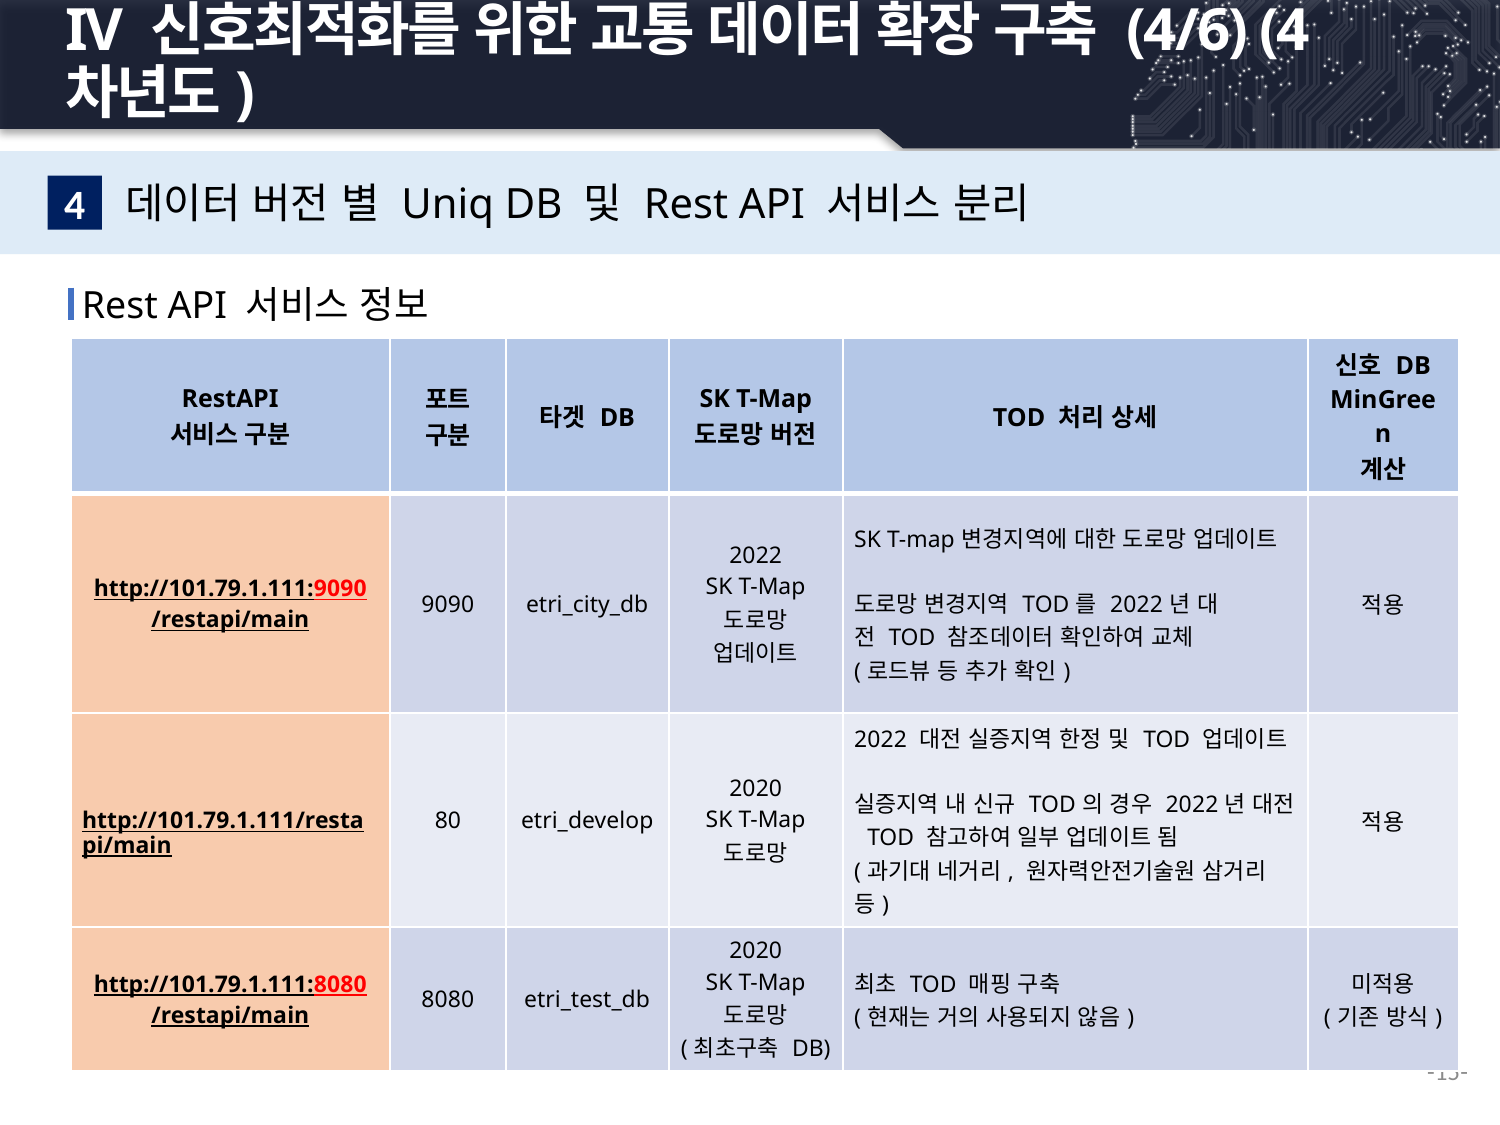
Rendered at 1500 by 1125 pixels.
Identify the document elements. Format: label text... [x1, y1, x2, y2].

table_cell http://101.79.1.111:8080/restapi/main [72, 928, 389, 1070]
slide_number -15- [1400, 1040, 1484, 1101]
table_cell 2020 SK T-Map 도로망 (최초구축 DB) [670, 928, 842, 1070]
table_header SK T-Map 도로망 버전 [670, 339, 842, 491]
picture [1129, 75, 1500, 149]
table_header TOD 처리 상세 [844, 339, 1307, 491]
table_cell 2022 SK T-Map 도로망 업데이트 [670, 496, 842, 712]
table_cell 8080 [391, 928, 505, 1070]
text_box Rest API 서비스 정보 [67, 273, 444, 334]
text_box [0, 0, 1500, 75]
table_cell 최초 TOD 매핑 구축 (현재는 거의 사용되지 않음) [844, 928, 1307, 1070]
text_box 데이터 버전 별 Uniq DB 및 Rest API 서비스 분리 [110, 169, 1430, 235]
table_cell 적용 [1309, 496, 1458, 712]
table_cell 9090 [391, 496, 505, 712]
table_cell SK T-map변경지역에 대한 도로망 업데이트 도로망 변경지역 TOD를 2022년 대전 TOD 참조데이터 확인하여 교체 (로드뷰 등 추가 확인) [844, 496, 1307, 712]
table_cell etri_test_db [507, 928, 668, 1070]
table_header 타겟 DB [507, 339, 668, 491]
table_cell http://101.79.1.111/restapi/main [72, 714, 389, 926]
text_box [0, 150, 1500, 255]
table_cell etri_city_db [507, 496, 668, 712]
title IV 신호최적화를 위한 교통 데이터 확장 구축 (4/6) (4차년도) [50, 25, 1450, 102]
table_header 신호 DB MinGreen 계산 [1309, 339, 1458, 491]
table_cell etri_develop [507, 714, 668, 926]
table_cell 미적용 (기존 방식) [1309, 928, 1458, 1070]
table_cell 2020 SK T-Map 도로망 [670, 714, 842, 926]
table_cell http://101.79.1.111:9090/restapi/main [72, 496, 389, 712]
table_header 포트 구분 [391, 339, 505, 491]
table_cell 적용 [1309, 714, 1458, 926]
table_cell 80 [391, 714, 505, 926]
table_cell 2022 대전 실증지역 한정 및 TOD 업데이트 실증지역 내 신규 TOD의 경우 2022년 대전 TOD 참고하여 일부 업데이트 됨 (과기대 네거리, 원자력안전기술원 삼거리 등) [844, 714, 1307, 926]
text_box 4 [47, 175, 103, 231]
table_header RestAPI 서비스 구분 [72, 339, 389, 491]
